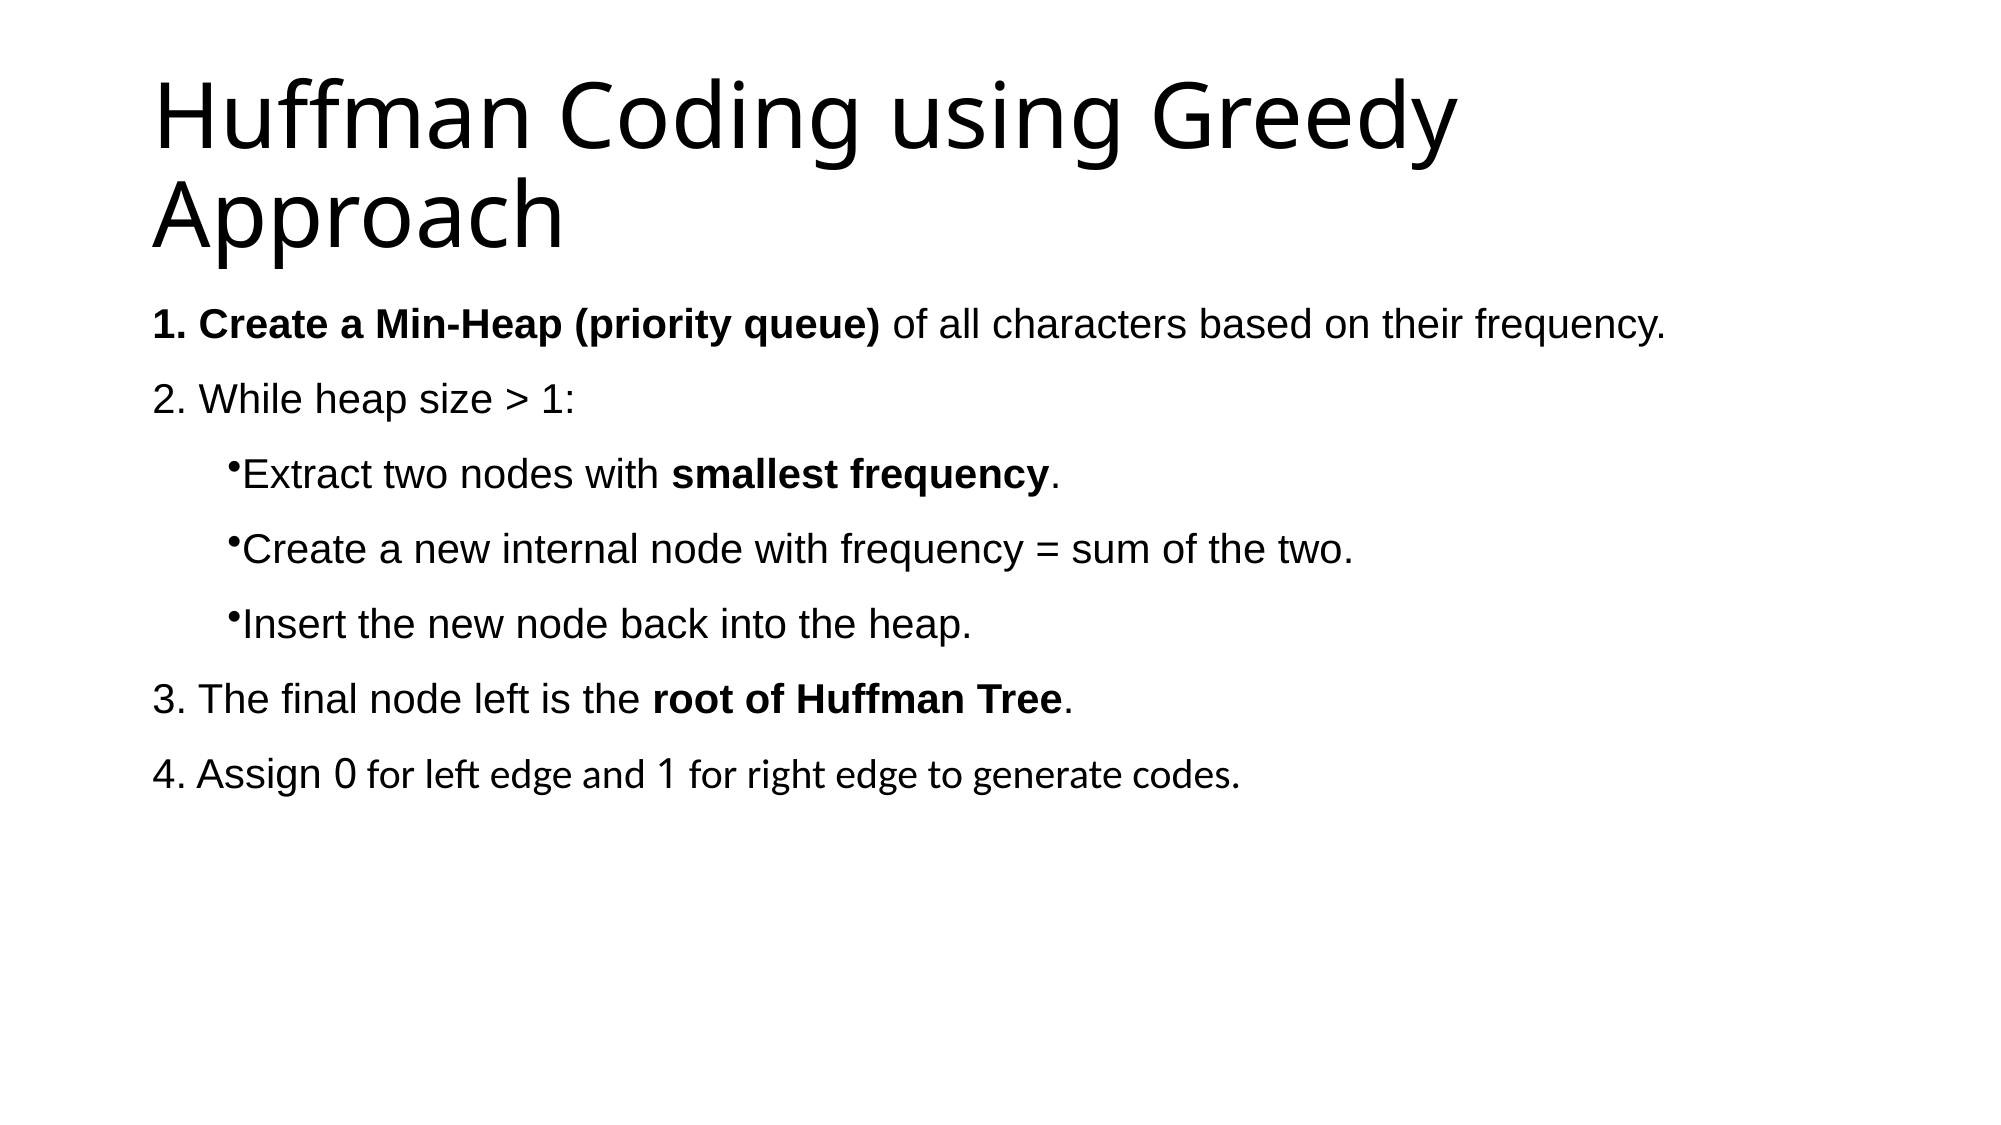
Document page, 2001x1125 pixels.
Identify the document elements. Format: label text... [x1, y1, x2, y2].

title Huffman Coding using Greedy Approach [137, 59, 1863, 278]
list 1. Create a Min-Heap (priority queue) of all characters based on their frequency. 2. While heap size > 1: Extract two nodes with smallest frequency. Create a new internal node with frequency = sum of the two. Insert the new node back into the heap. 3. The final node left is the root of Huffman Tree. 4. Assign 0 for left edge and 1 for right edge to generate codes. [137, 207, 1692, 861]
